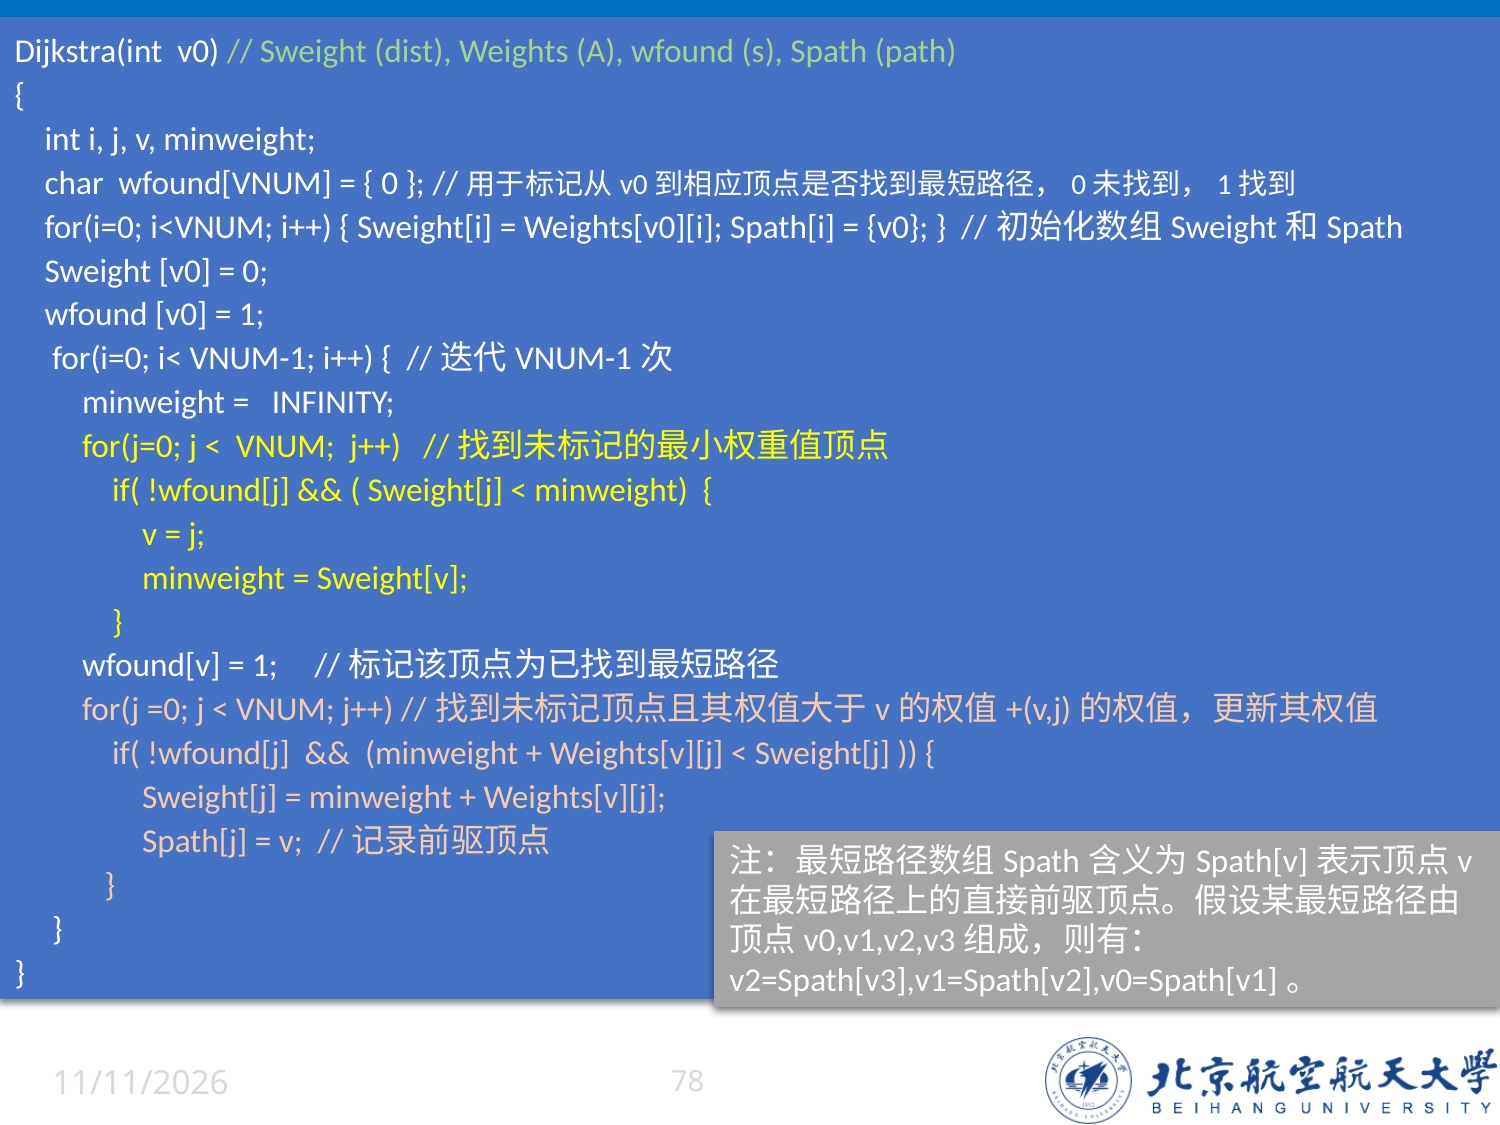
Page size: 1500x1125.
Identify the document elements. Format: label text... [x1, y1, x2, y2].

text_box 注：最短路径数组Spath含义为Spath[v]表示顶点v在最短路径上的直接前驱顶点。假设某最短路径由顶点v0,v1,v2,v3组成，则有：v2=Spath[v3],v1=Spath[v2],v0=Spath[v1]。 [714, 831, 1500, 1007]
text_box Dijkstra(int v0) // Sweight (dist), Weights (A), wfound (s), Spath (path) { int i, j, v, minweight; char wfound[VNUM] = { 0 }; //用于标记从v0到相应顶点是否找到最短路径，0未找到，1找到 for(i=0; i<VNUM; i++) { Sweight[i] = Weights[v0][i]; Spath[i] = {v0}; } //初始化数组Sweight和Spath Sweight [v0] = 0; wfound [v0] = 1; for(i=0; i< VNUM-1; i++) { //迭代VNUM-1次 minweight = INFINITY; for(j=0; j < VNUM; j++) //找到未标记的最小权重值顶点 if( !wfound[j] && ( Sweight[j] < minweight) { v = j; minweight = Sweight[v]; } wfound[v] = 1; //标记该顶点为已找到最短路径 for(j =0; j < VNUM; j++) //找到未标记顶点且其权值大于v的权值+(v,j)的权值，更新其权值 if( !wfound[j] && (minweight + Weights[v][j] < Sweight[j] )) { Sweight[j] = minweight + Weights[v][j]; Spath[j] = v; //记录前驱顶点 } } } [0, 17, 1500, 999]
slide_number 78 [656, 1054, 751, 1112]
picture [1045, 1037, 1498, 1125]
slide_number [37, 1053, 314, 1114]
